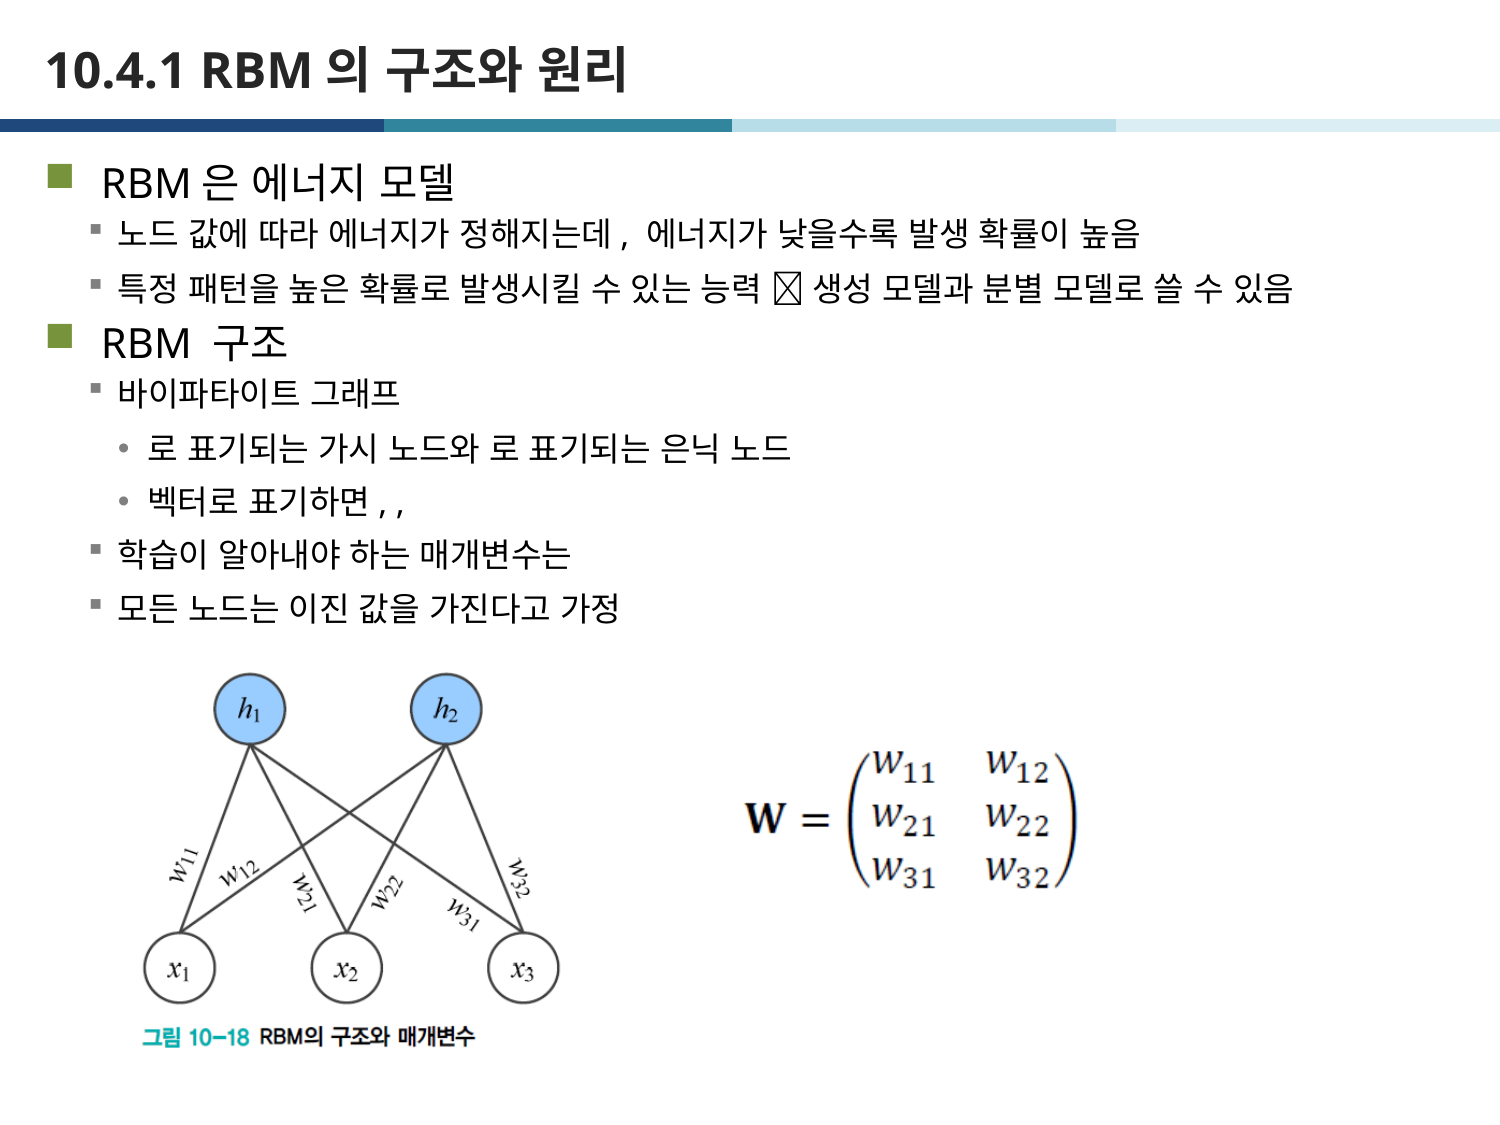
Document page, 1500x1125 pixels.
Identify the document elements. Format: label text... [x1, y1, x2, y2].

picture [135, 668, 572, 1052]
picture [737, 739, 1094, 904]
title 10.4.1 RBM의 구조와 원리 [29, 23, 1448, 114]
